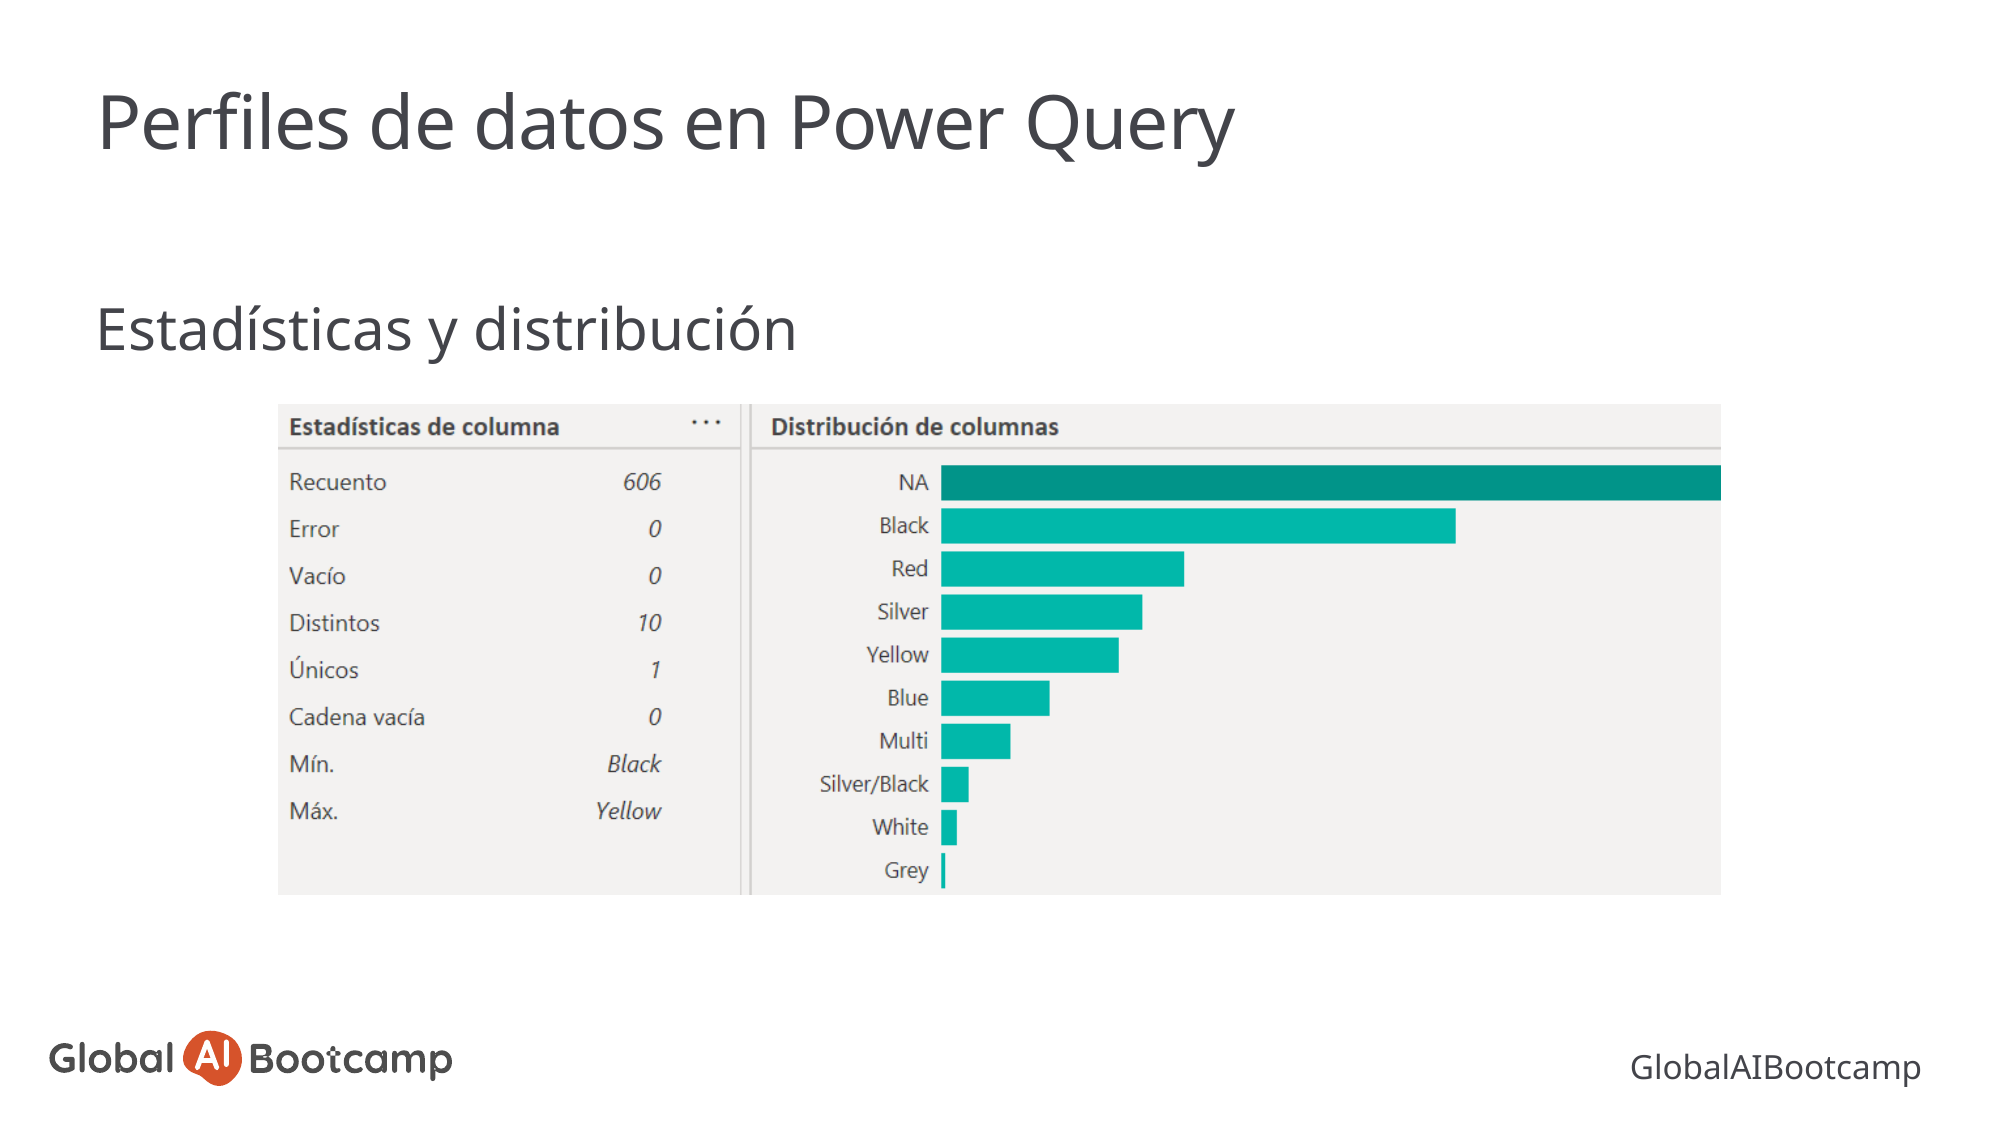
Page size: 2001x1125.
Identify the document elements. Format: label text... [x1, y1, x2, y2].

picture [278, 403, 1721, 896]
list Estadísticas y distribución [95, 291, 1904, 557]
title Perfiles de datos en Power Query [96, 75, 1904, 166]
